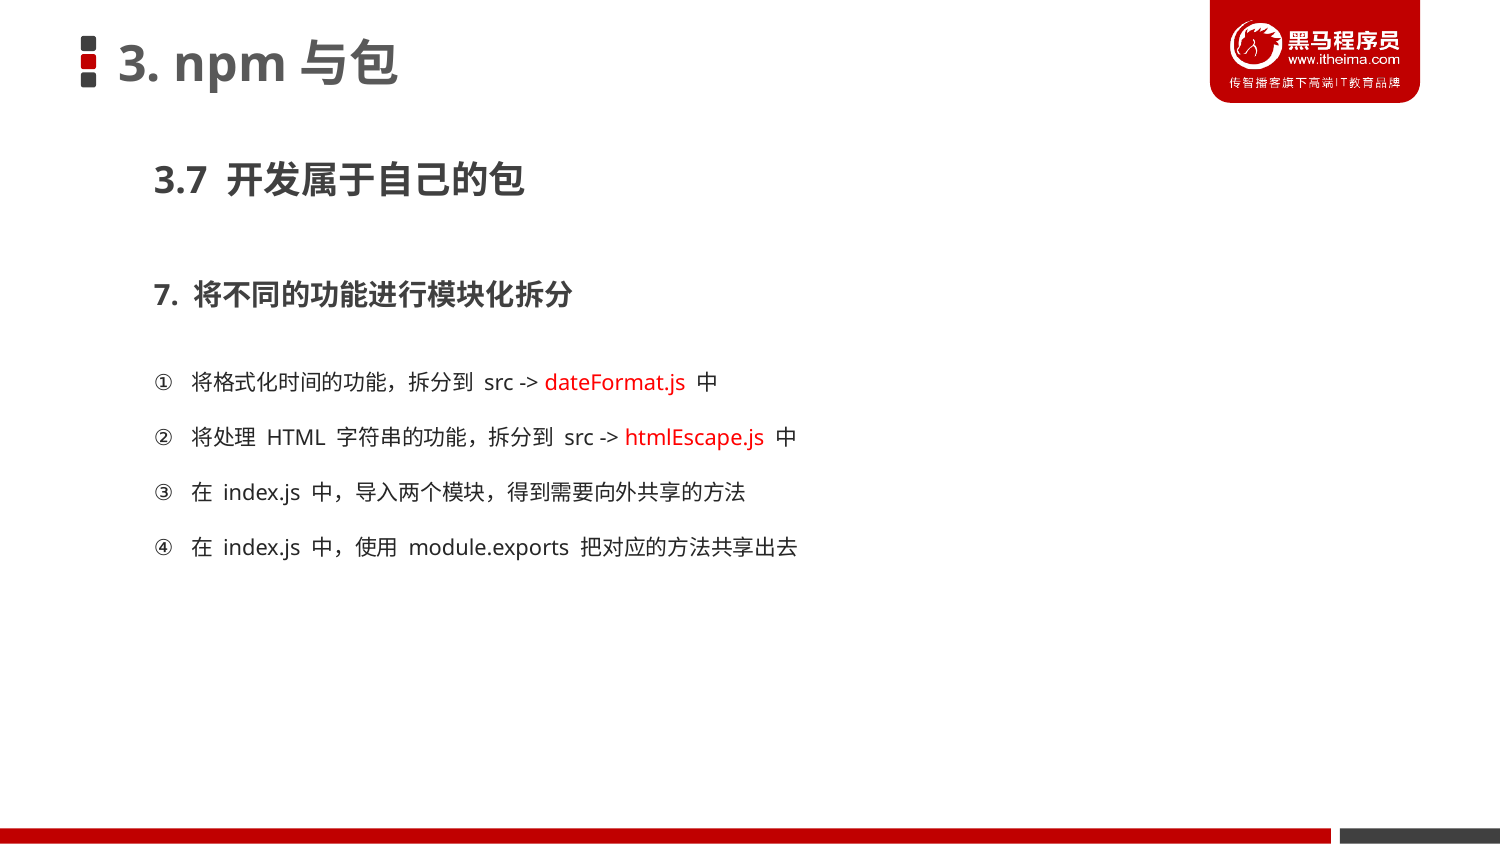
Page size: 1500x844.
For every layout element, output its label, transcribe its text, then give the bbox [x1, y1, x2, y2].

title 3. npm与包 [103, 0, 1209, 130]
list 将格式化时间的功能，拆分到 src -> dateFormat.js 中 将处理 HTML 字符串的功能，拆分到 src -> htmlEscape.js 中 在 index.js 中，导入两个模块，得到需要向外共享的方法 在 index.js 中，使用 module.exports 把对应的方法共享出去 [139, 348, 1311, 648]
picture [1211, 11, 1419, 97]
list 3.7 开发属于自己的包 [139, 153, 1209, 243]
text_box 7. 将不同的功能进行模块化拆分 [139, 273, 1204, 320]
